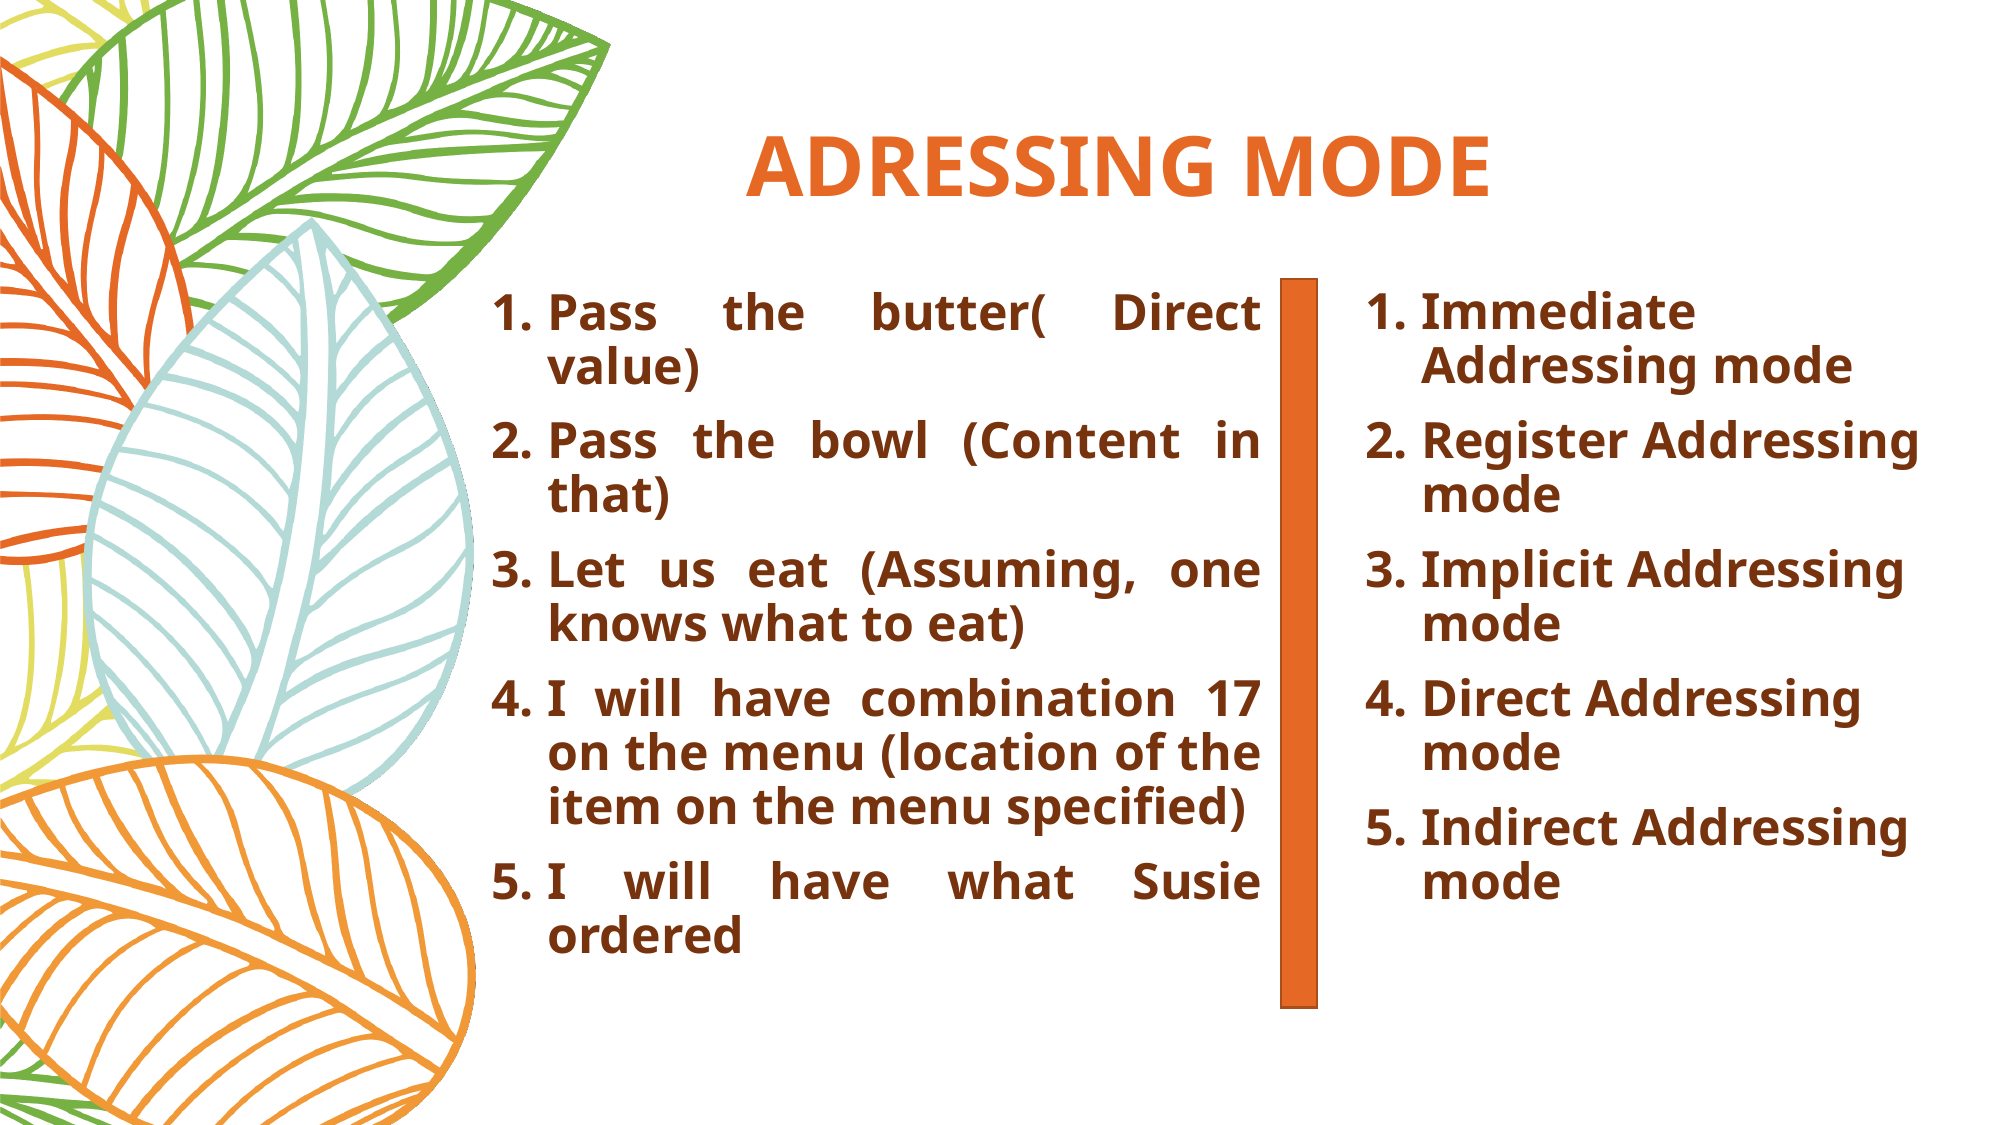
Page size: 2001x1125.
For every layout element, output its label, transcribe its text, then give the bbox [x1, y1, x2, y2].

text_box Immediate Addressing mode Register Addressing mode Implicit Addressing mode Direct Addressing mode Indirect Addressing mode [1349, 279, 1944, 937]
title ADRESSING MODE [731, 117, 1916, 228]
text_box [1280, 278, 1318, 1009]
list Pass the butter( Direct value) Pass the bowl (Content in that) Let us eat (Assuming, one knows what to eat) I will have combination 17 on the menu (location of the item on the menu specified) I will have what Susie ordered [476, 279, 1278, 959]
picture [0, 0, 611, 1125]
